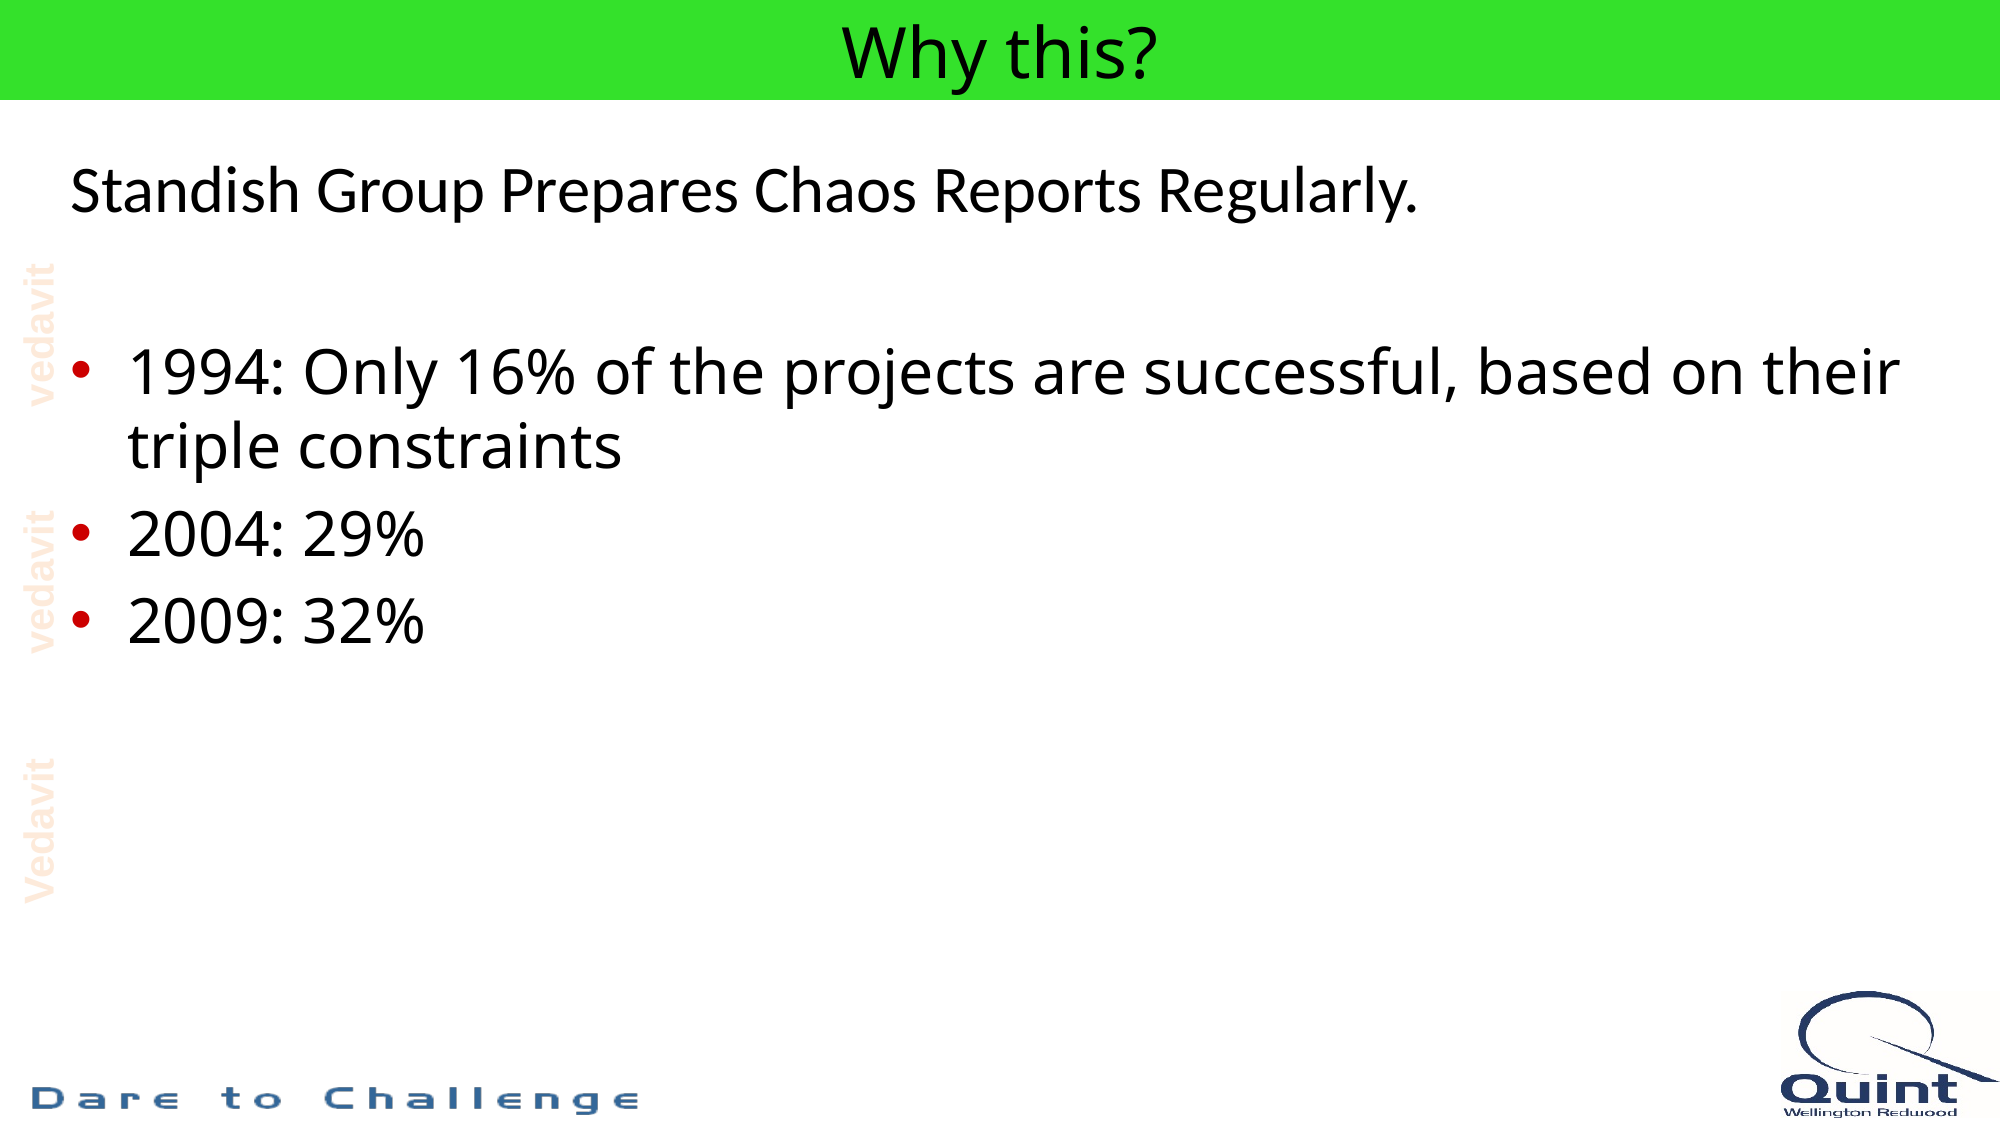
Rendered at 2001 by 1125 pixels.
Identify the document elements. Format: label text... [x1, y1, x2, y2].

picture [1781, 991, 2000, 1118]
list Standish Group Prepares Chaos Reports Regularly. 1994: Only 16% of the projects are successful, based on their triple constraints 2004: 29% 2009: 32% [62, 137, 1938, 1013]
picture [0, 1071, 690, 1125]
title Why this? [0, 0, 2000, 100]
